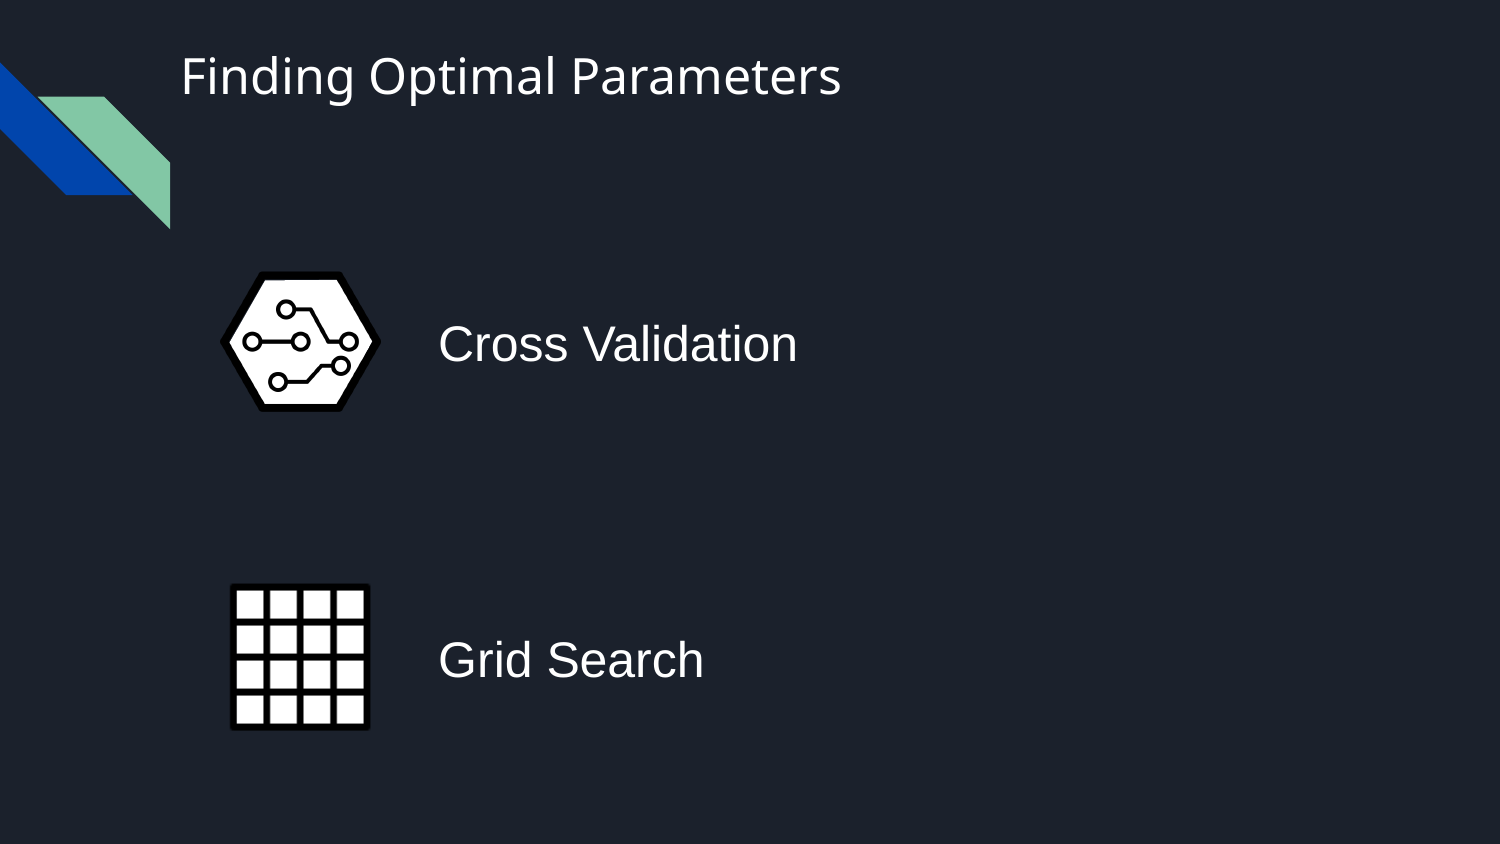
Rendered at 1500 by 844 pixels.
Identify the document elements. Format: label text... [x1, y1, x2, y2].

text_box Grid Search [423, 619, 1500, 695]
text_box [217, 570, 384, 746]
text_box Cross Validation [423, 303, 1500, 379]
text_box Finding Optimal Parameters [165, 0, 1107, 125]
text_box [220, 261, 381, 423]
